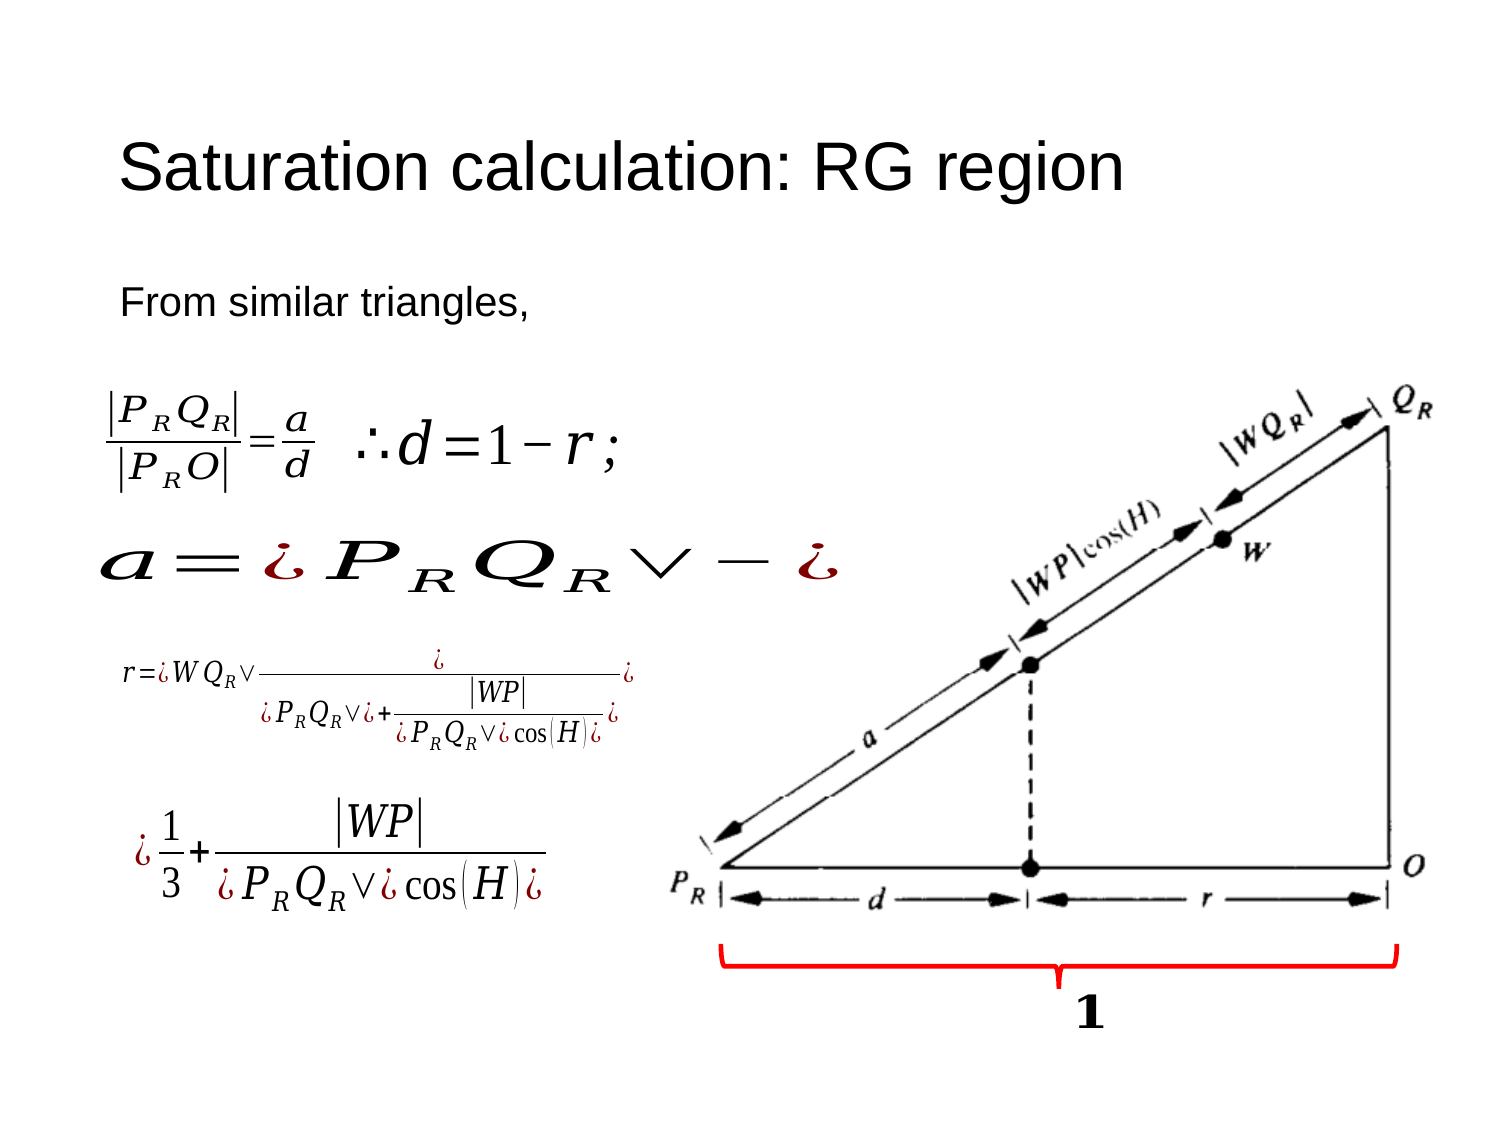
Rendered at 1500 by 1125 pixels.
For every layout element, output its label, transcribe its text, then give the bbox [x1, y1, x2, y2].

title Saturation calculation: RG region [103, 59, 1397, 278]
picture [649, 377, 1451, 920]
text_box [720, 943, 1397, 1040]
text_box From similar triangles, [104, 266, 546, 332]
